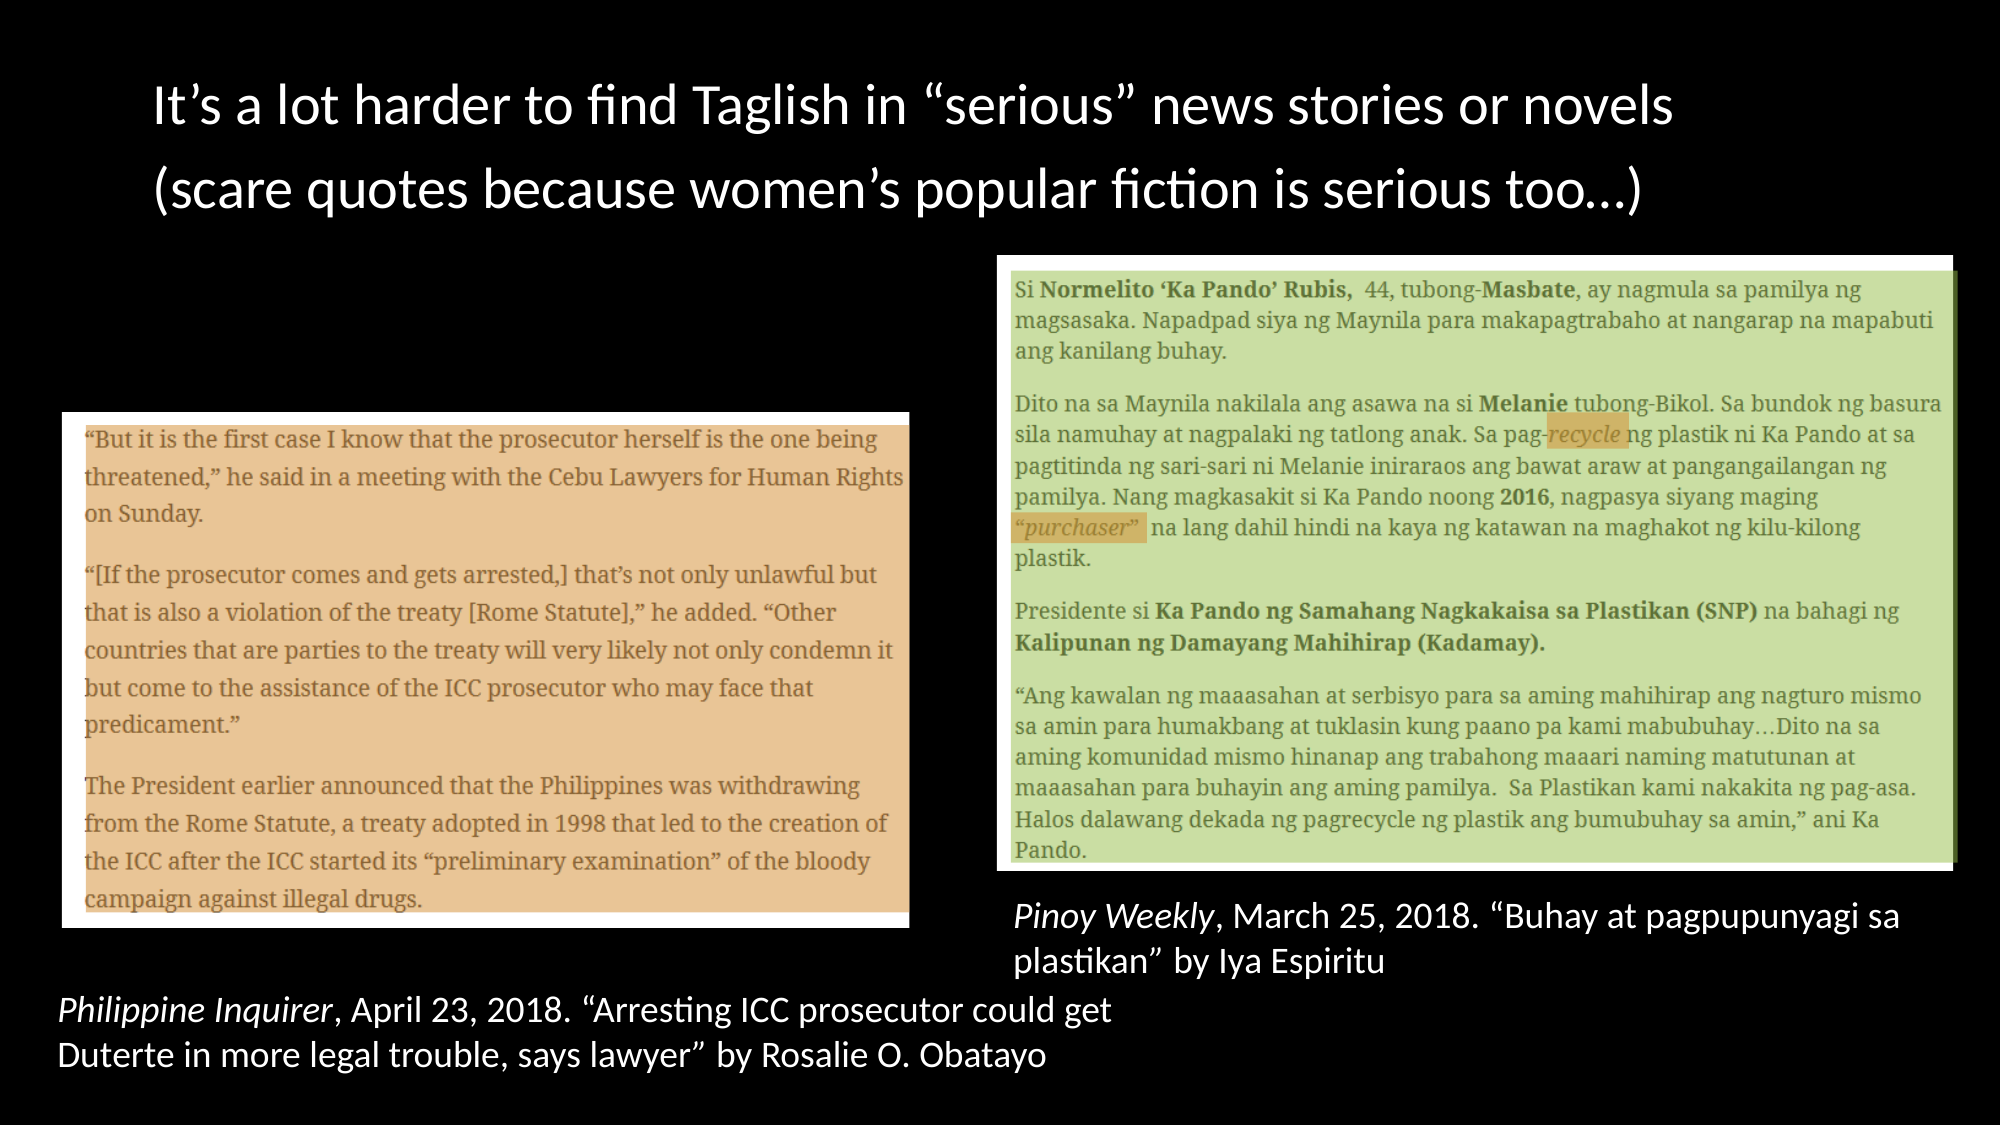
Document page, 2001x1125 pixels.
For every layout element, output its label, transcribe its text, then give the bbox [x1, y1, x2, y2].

list It’s a lot harder to find Taglish in “serious” news stories or novels (scare quotes because women’s popular fiction is serious too…) [137, 66, 1958, 254]
text_box Pinoy Weekly, March 25, 2018. “Buhay at pagpupunyagi sa plastikan” by Iya Espiritu [998, 883, 2000, 988]
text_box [1010, 270, 1958, 863]
picture [996, 254, 1954, 871]
picture [61, 412, 910, 928]
text_box Philippine Inquirer, April 23, 2018. “Arresting ICC prosecutor could get Duterte in more legal trouble, says lawyer” by Rosalie O. Obatayo [42, 978, 1194, 1083]
